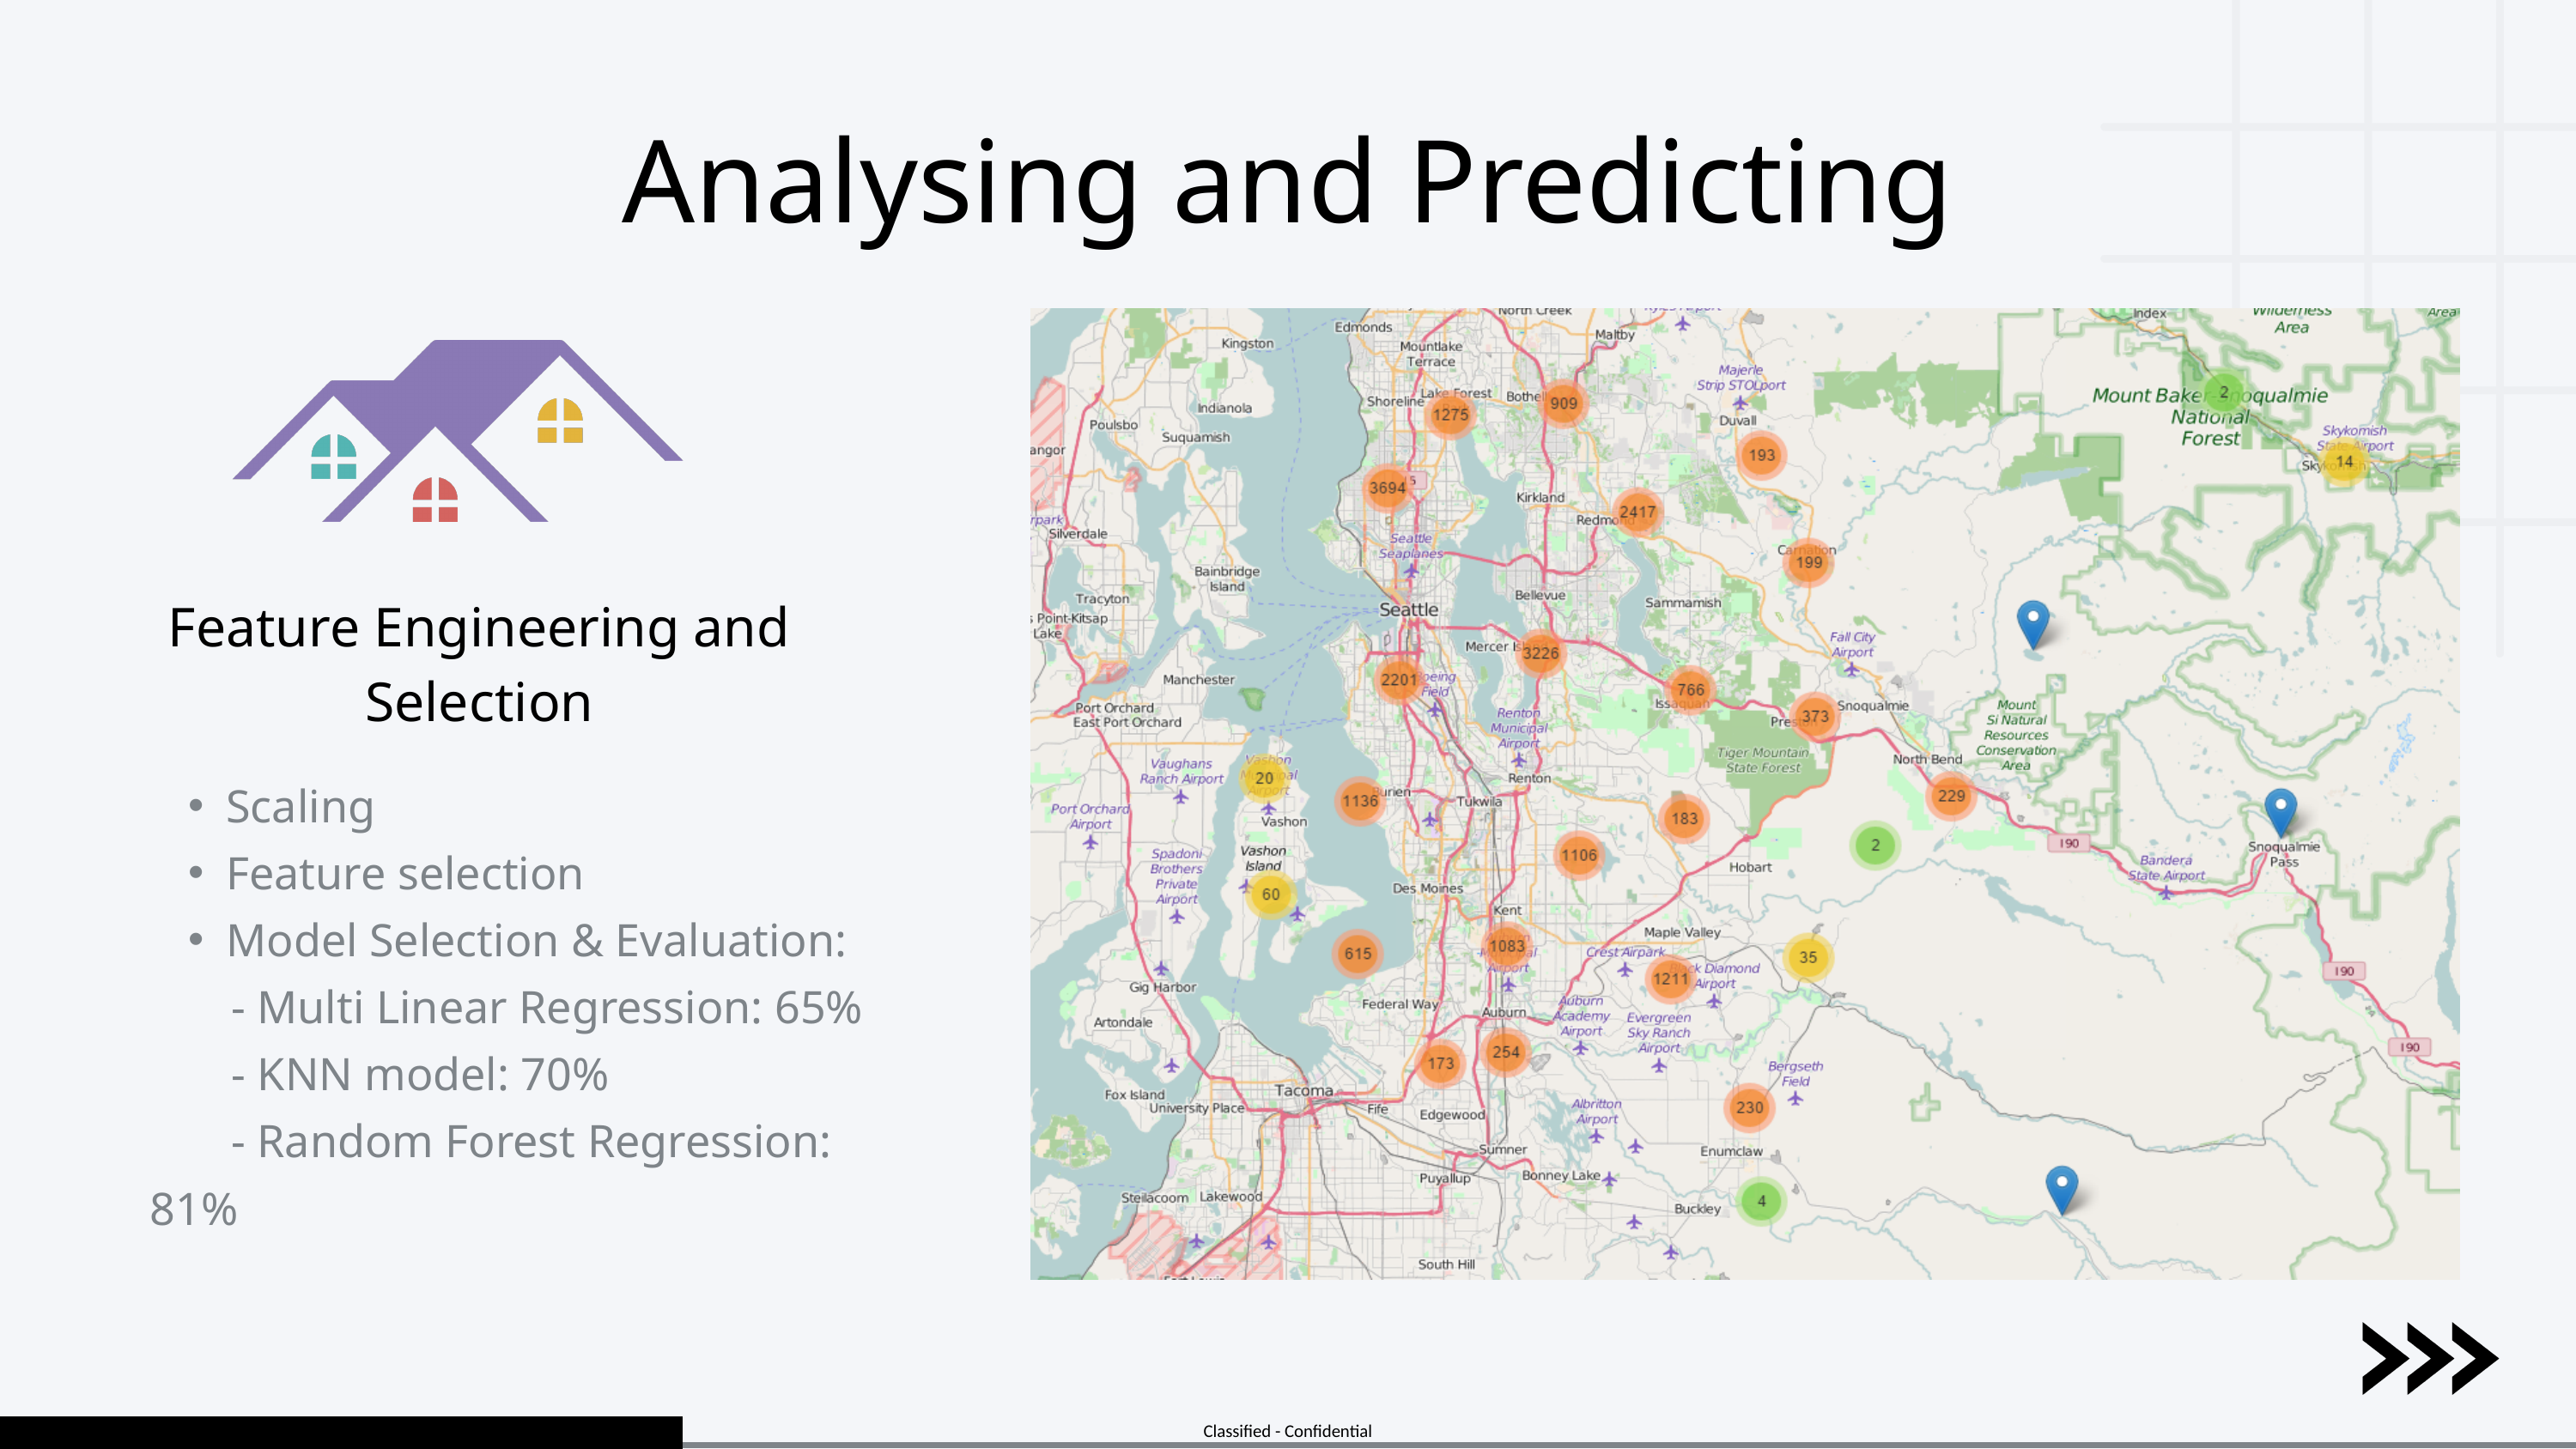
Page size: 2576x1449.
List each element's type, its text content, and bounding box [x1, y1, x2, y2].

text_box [0, 1416, 683, 1449]
text_box Feature Engineering and Selection [116, 582, 843, 733]
picture [1030, 0, 2576, 1280]
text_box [683, 1441, 2576, 1449]
picture [232, 340, 683, 522]
picture [2362, 1322, 2500, 1395]
text_box Analysing and Predicting [482, 85, 2094, 246]
text_box Scaling Feature selection Model Selection & Evaluation: - Multi Linear Regression: 65% - KNN model: 70% - Random Forest Regression: 81% [149, 764, 902, 1435]
